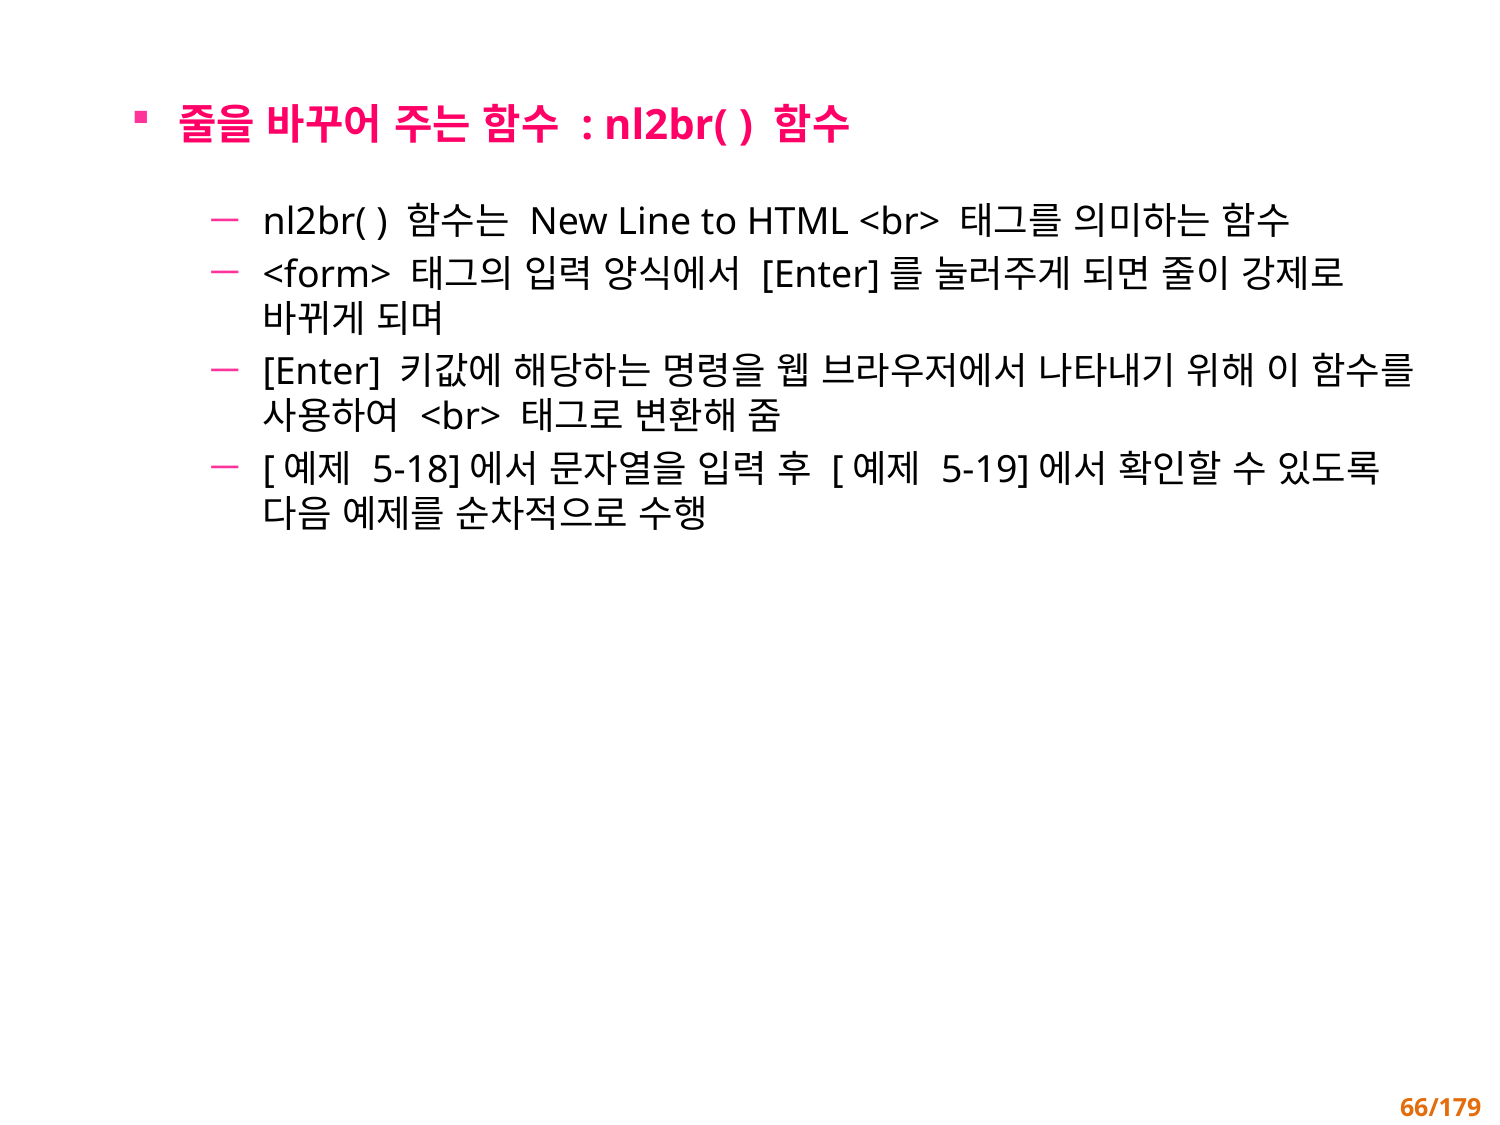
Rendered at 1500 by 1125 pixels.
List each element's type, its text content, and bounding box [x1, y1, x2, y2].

list 줄을 바꾸어 주는 함수 : nl2br( ) 함수 nl2br( ) 함수는 New Line to HTML <br> 태그를 의미하는 함수 <form> 태그의 입력 양식에서 [Enter]를 눌러주게 되면 줄이 강제로 바뀌게 되며 [Enter] 키값에 해당하는 명령을 웹 브라우저에서 나타내기 위해 이 함수를 사용하여 <br> 태그로 변환해 줌 [예제 5-18]에서 문자열을 입력 후 [예제 5-19]에서 확인할 수 있도록 다음 예제를 순차적으로 수행 [41, 90, 1459, 551]
